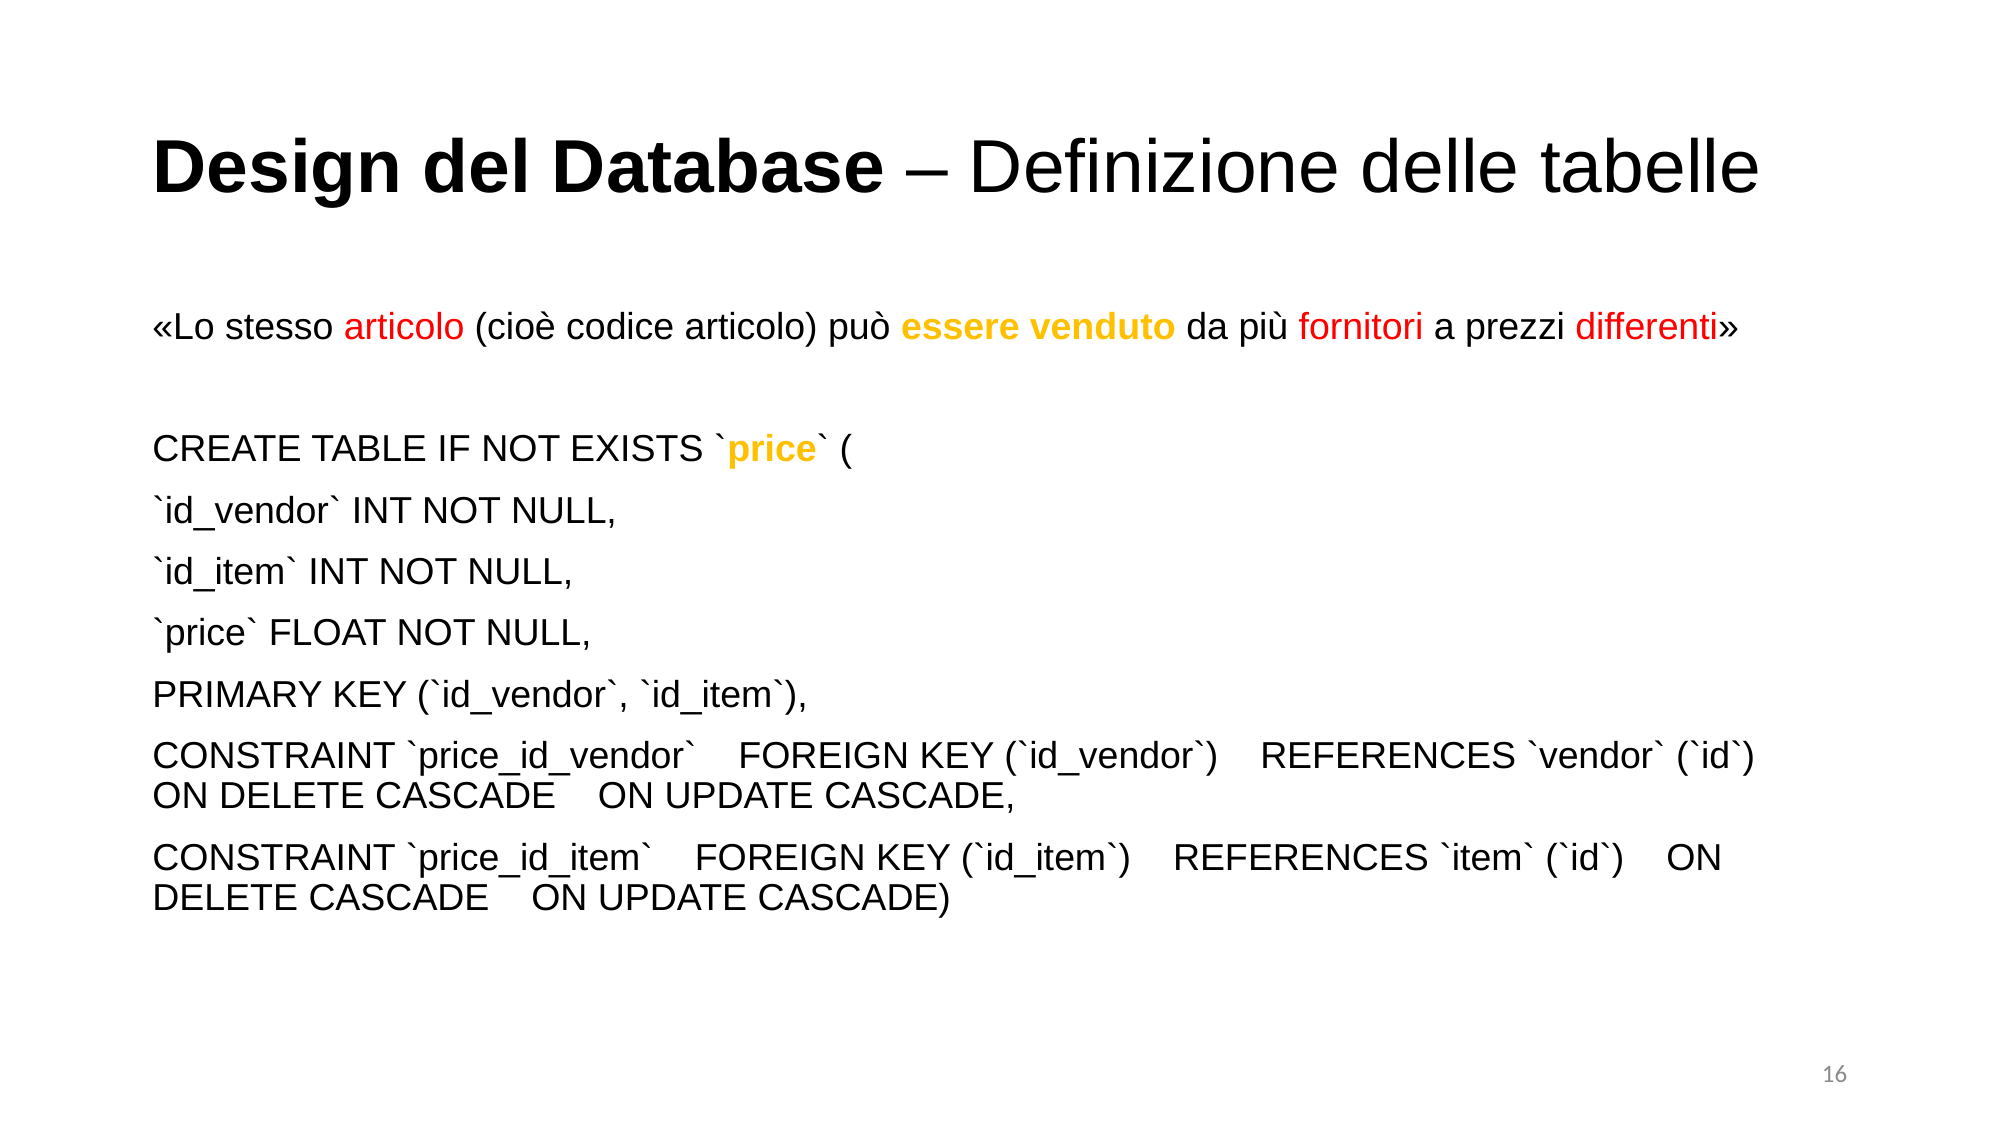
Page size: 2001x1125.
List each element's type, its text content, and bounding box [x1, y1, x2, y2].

list «Lo stesso articolo (cioè codice articolo) può essere venduto da più fornitori a prezzi differenti» CREATE TABLE IF NOT EXISTS `price` ( `id_vendor` INT NOT NULL, `id_item` INT NOT NULL, `price` FLOAT NOT NULL, PRIMARY KEY (`id_vendor`, `id_item`), CONSTRAINT `price_id_vendor` FOREIGN KEY (`id_vendor`) REFERENCES `vendor` (`id`) ON DELETE CASCADE ON UPDATE CASCADE, CONSTRAINT `price_id_item` FOREIGN KEY (`id_item`) REFERENCES `item` (`id`) ON DELETE CASCADE ON UPDATE CASCADE) [137, 299, 1863, 1014]
slide_number 16 [1412, 1042, 1863, 1103]
title Design del Database – Definizione delle tabelle [137, 59, 1863, 278]
